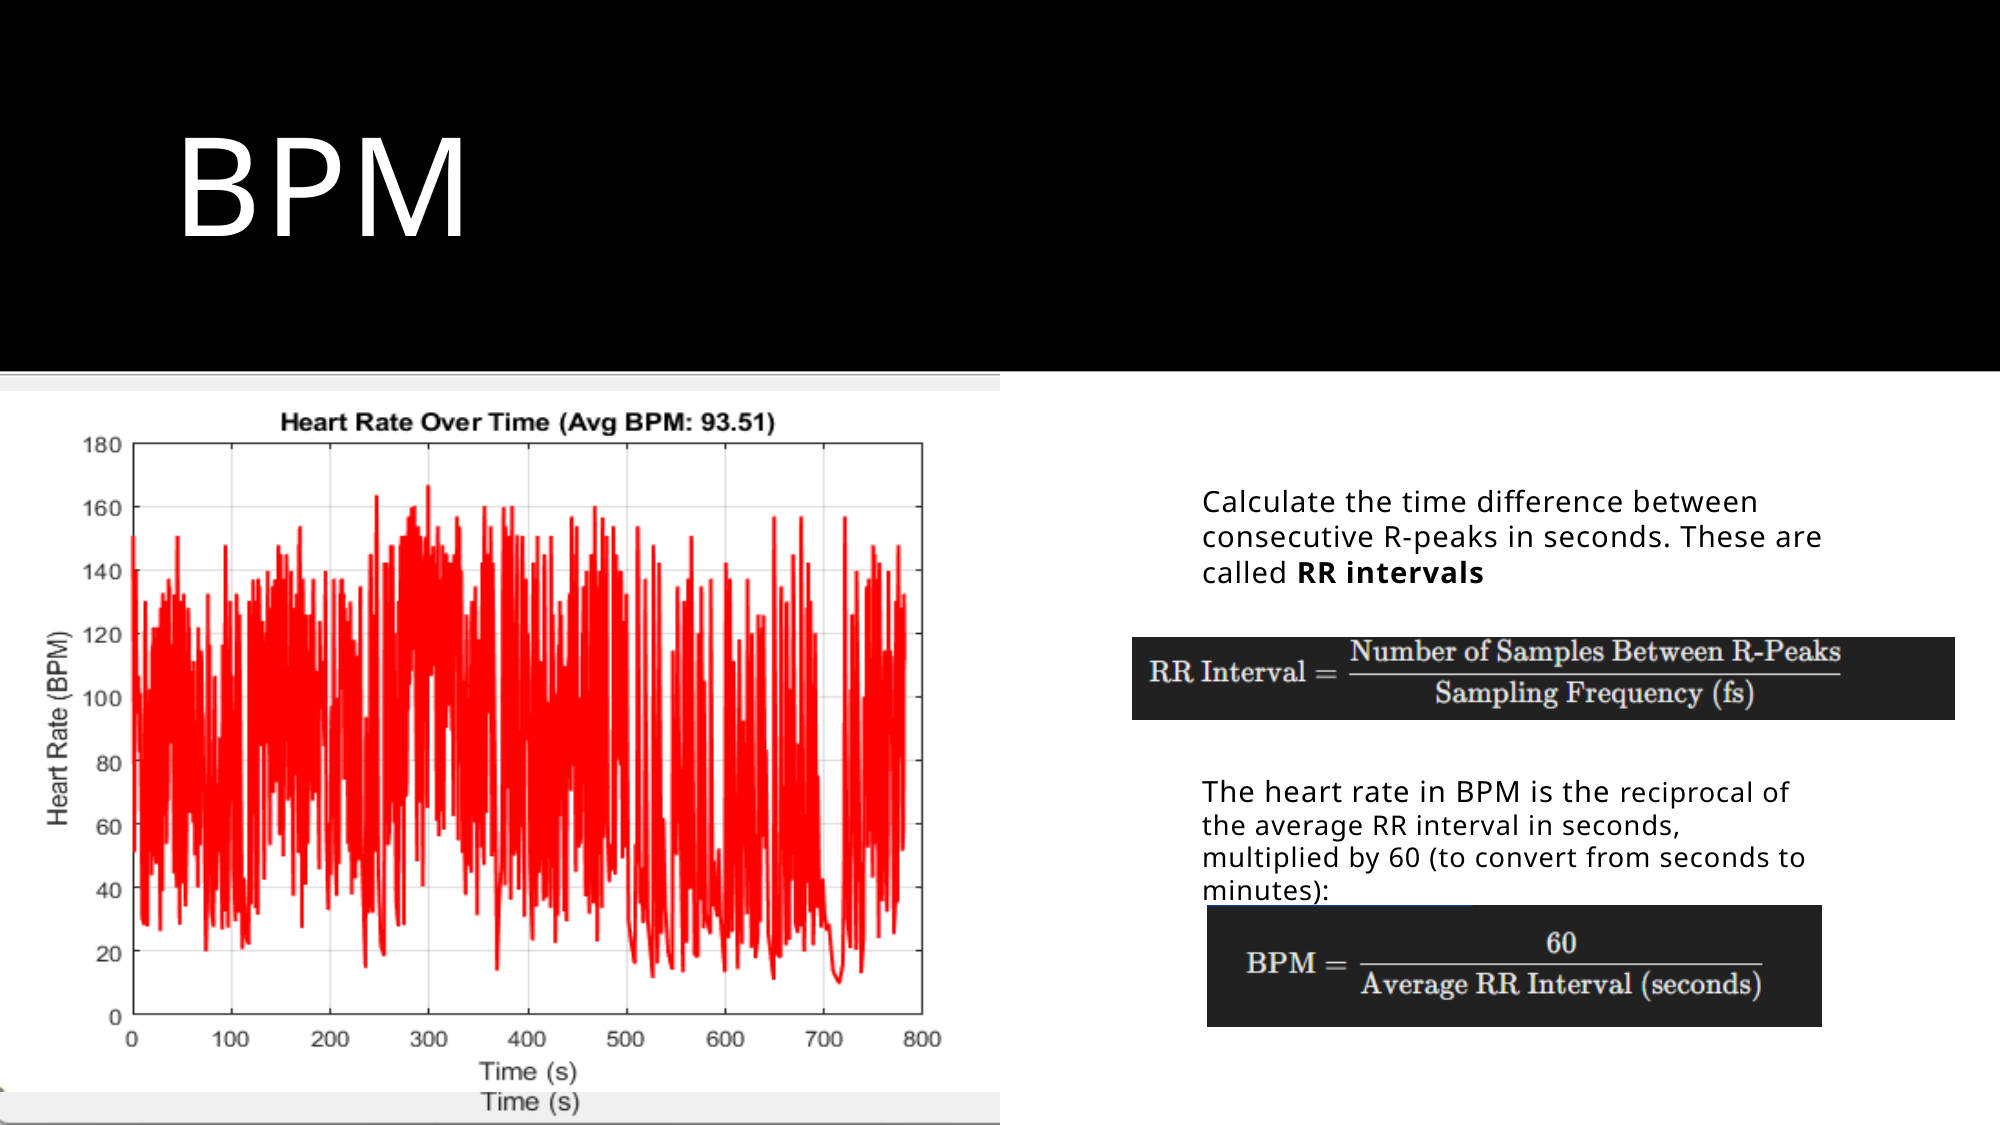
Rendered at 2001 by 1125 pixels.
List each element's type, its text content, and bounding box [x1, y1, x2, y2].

title BPM [157, 52, 1842, 332]
picture [1132, 637, 1955, 720]
list Calculate the time difference between consecutive R-peaks in seconds. These are called RR intervals . The heart rate in BPM is the reciprocal of the average RR interval in seconds, multiplied by 60 (to convert from seconds to minutes): [1187, 424, 1842, 637]
list Calculate the time difference between consecutive R-peaks in seconds. These are called RR intervals . The heart rate in BPM is the reciprocal of the average RR interval in seconds, multiplied by 60 (to convert from seconds to minutes): [1187, 720, 1842, 1027]
picture [0, 374, 1078, 1125]
picture [1207, 905, 1822, 1027]
